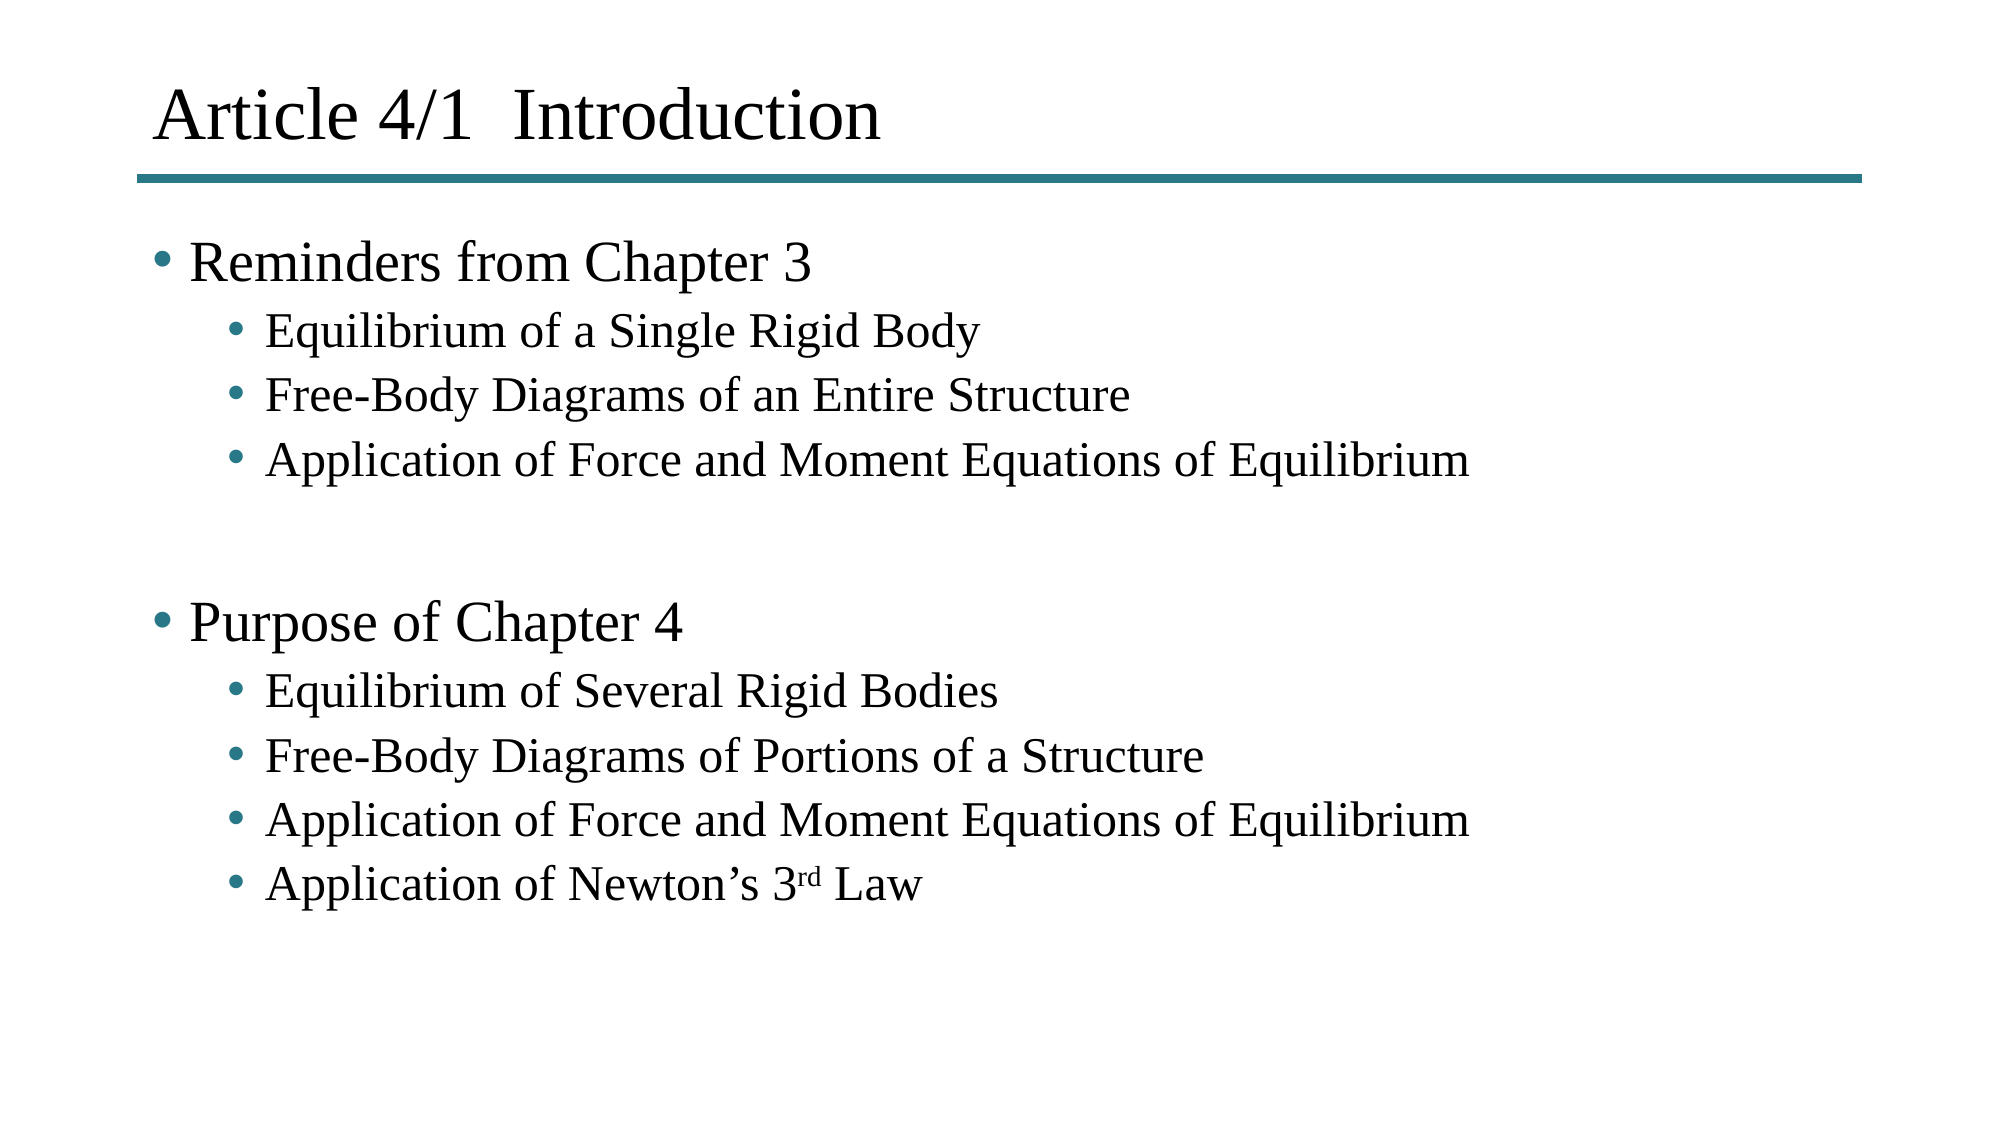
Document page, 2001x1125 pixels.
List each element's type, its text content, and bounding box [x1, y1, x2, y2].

list Reminders from Chapter 3 Equilibrium of a Single Rigid Body Free-Body Diagrams of an Entire Structure Application of Force and Moment Equations of Equilibrium Purpose of Chapter 4 Equilibrium of Several Rigid Bodies Free-Body Diagrams of Portions of a Structure Application of Force and Moment Equations of Equilibrium Application of Newton’s 3rd Law [137, 223, 1863, 1091]
title Article 4/1 Introduction [137, 59, 1863, 170]
